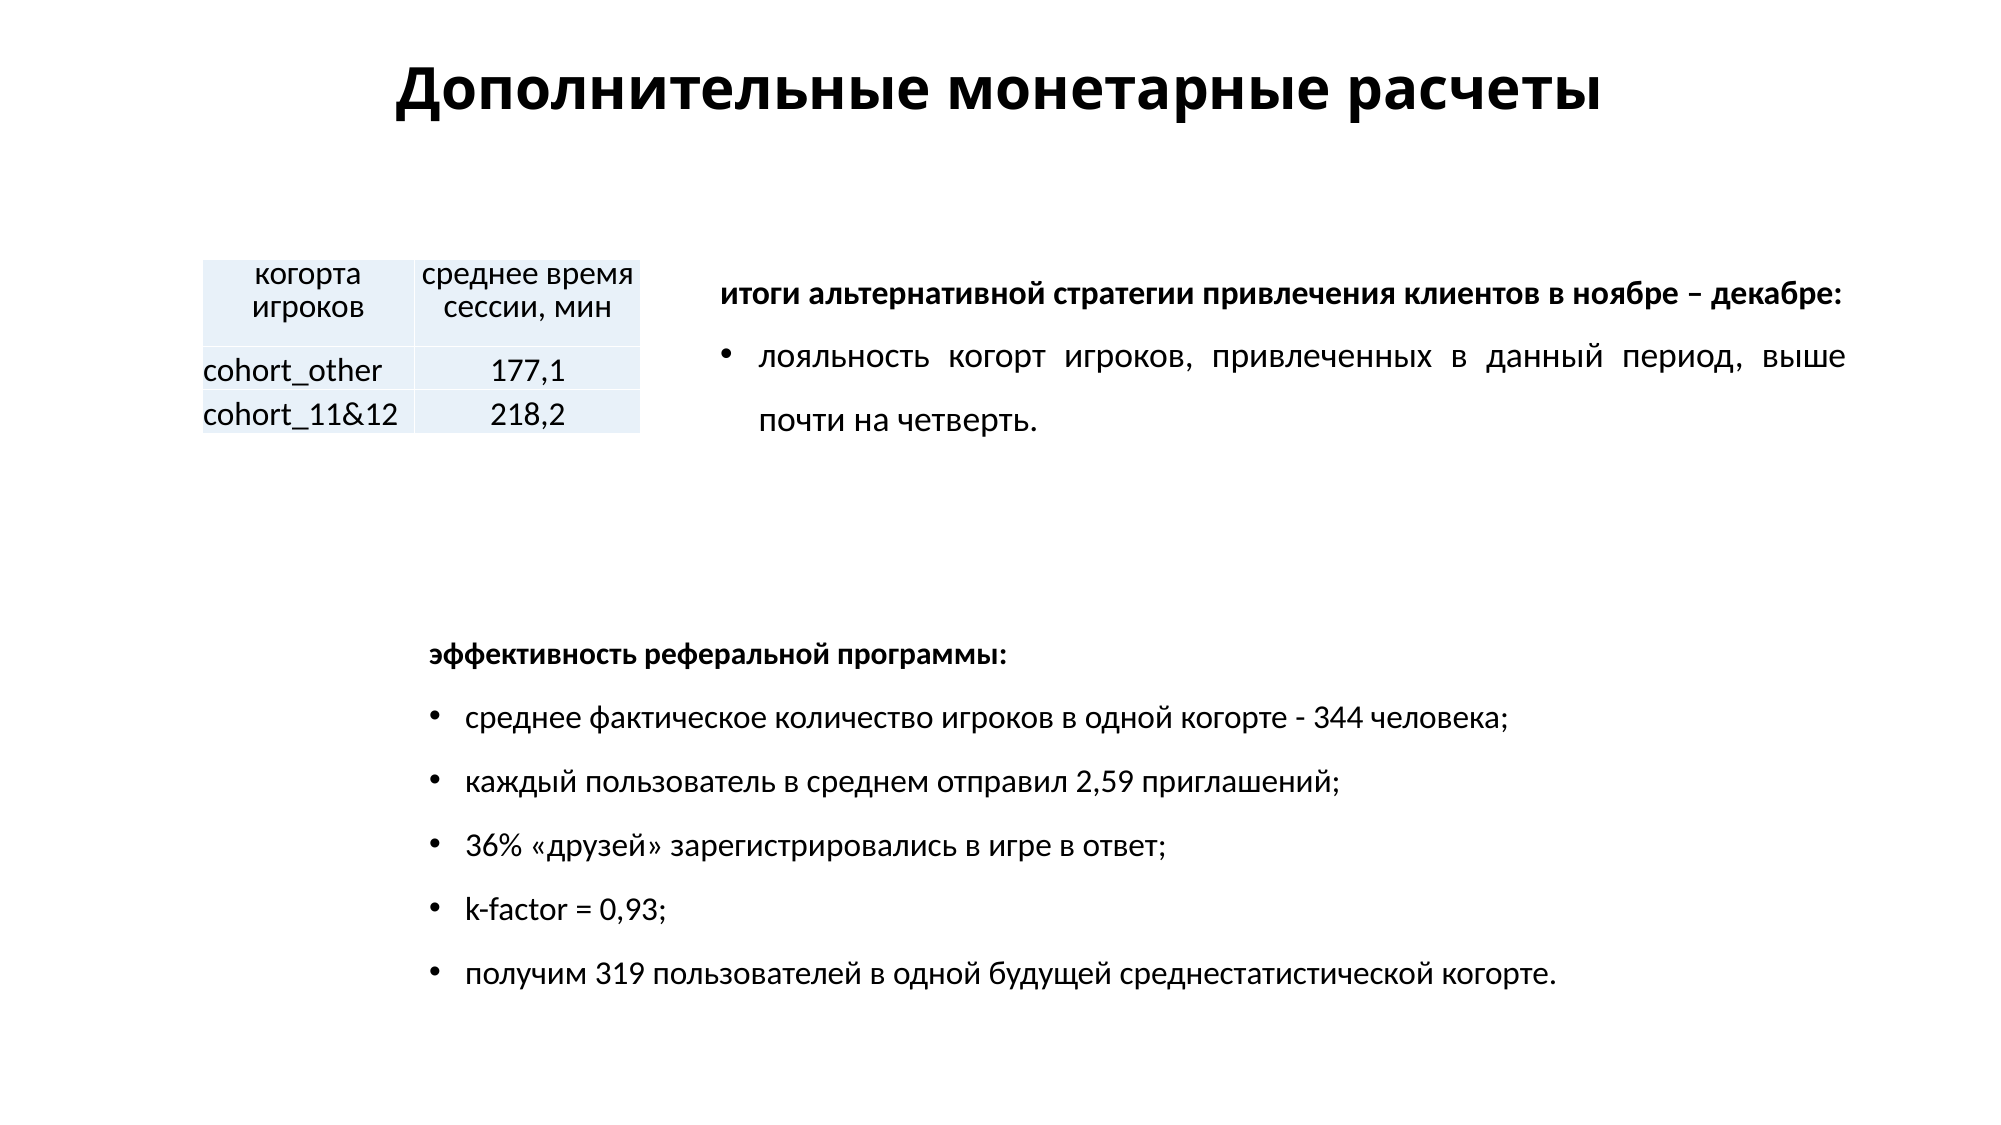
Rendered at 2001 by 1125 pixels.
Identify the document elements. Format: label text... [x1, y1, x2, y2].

table_header когорта игроков [203, 260, 414, 346]
table_cell cohort_other [203, 347, 414, 389]
list итоги альтернативной стратегии привлечения клиентов в ноябре – декабре: лояльность когорт игроков, привлеченных в данный период, выше почти на четверть. [705, 195, 1863, 498]
table_cell 218,2 [415, 390, 640, 433]
table_cell cohort_11&12 [203, 390, 414, 433]
list эффективность реферальной программы: среднее фактическое количество игроков в одной когорте - 344 человека; каждый пользователь в среднем отправил 2,59 приглашений; 36% «друзей» зарегистрировались в игре в ответ; k-factor = 0,93; получим 319 пользователей в одной будущей среднестатистической когорте. [414, 603, 1678, 1005]
table_header среднее время сессии, мин [415, 260, 640, 346]
table_cell 177,1 [415, 347, 640, 389]
title Дополнительные монетарные расчеты [137, 59, 1863, 122]
